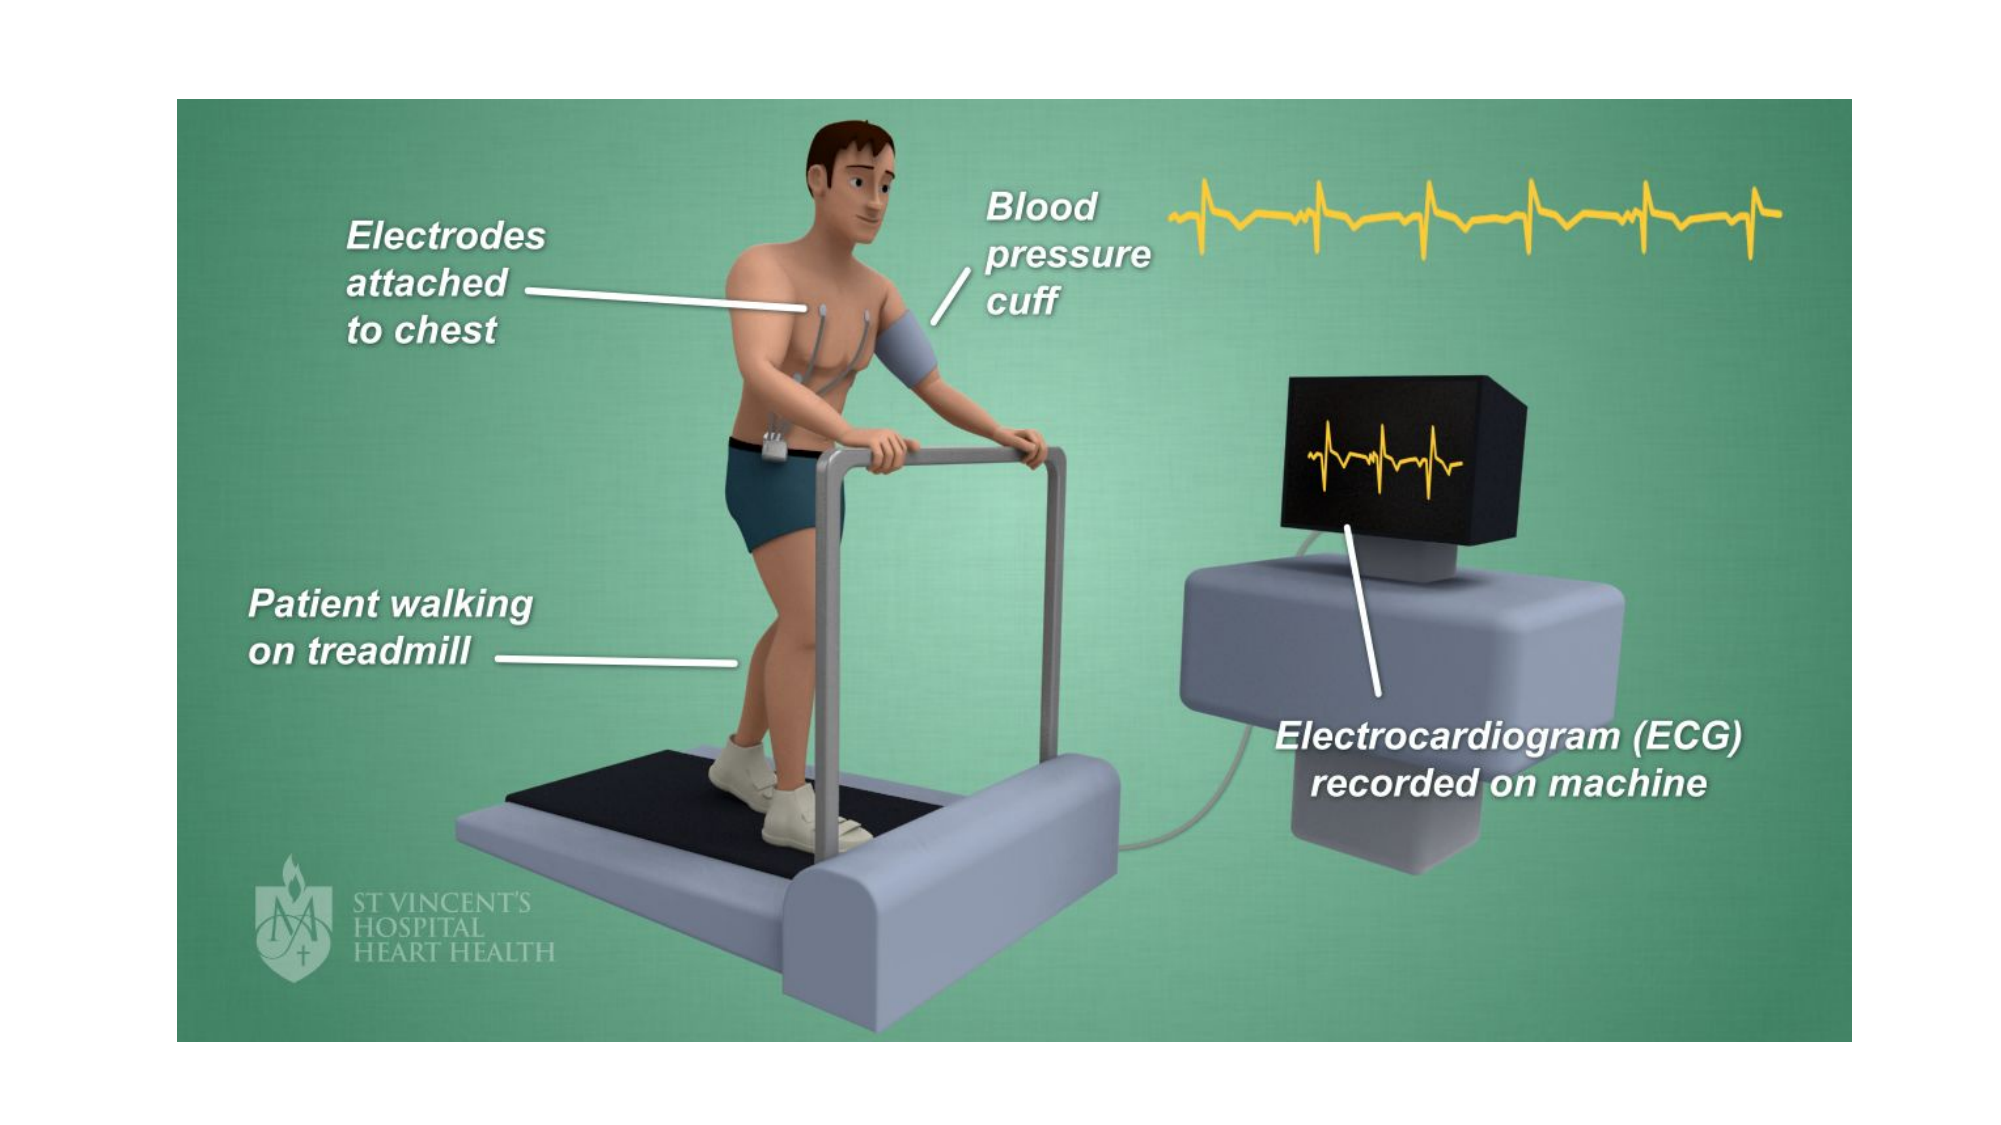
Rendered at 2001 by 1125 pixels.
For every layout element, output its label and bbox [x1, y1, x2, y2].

picture [177, 99, 1852, 1042]
